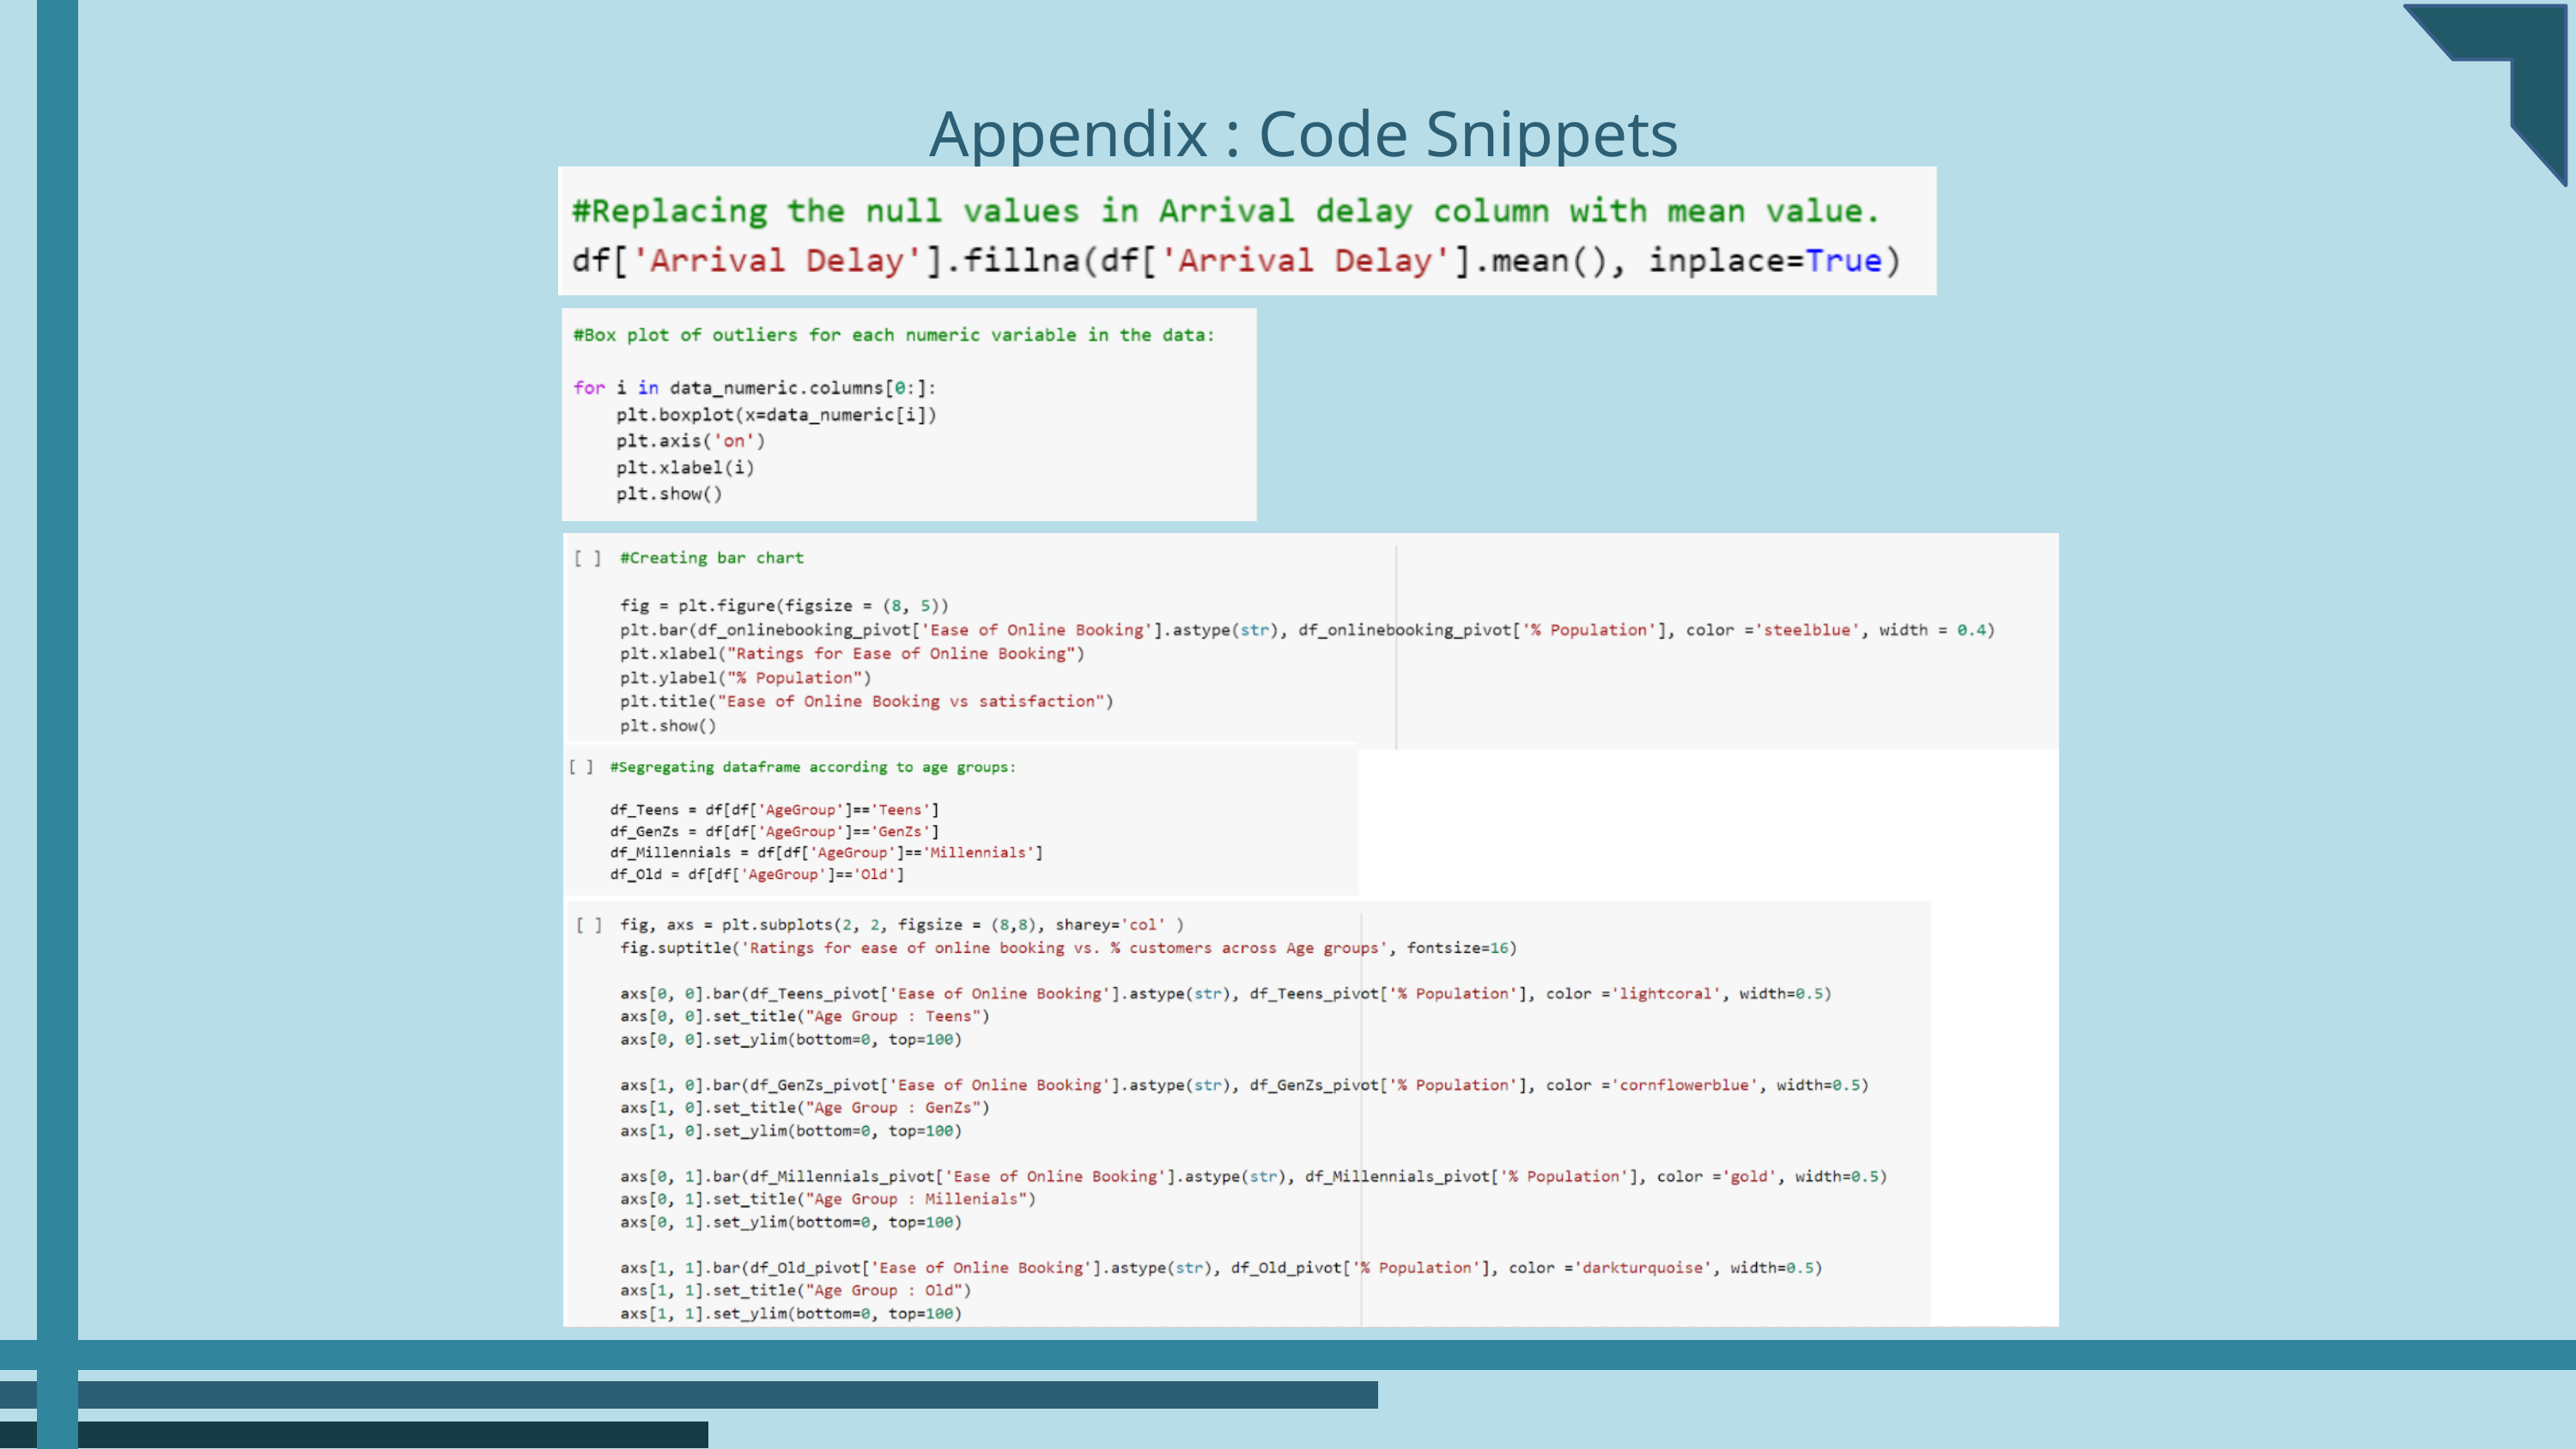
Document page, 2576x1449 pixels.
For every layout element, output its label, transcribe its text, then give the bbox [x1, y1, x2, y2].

text_box [37, 1370, 78, 1380]
text_box [0, 1340, 2576, 1370]
text_box Appendix : Code Snippets [477, 81, 2134, 169]
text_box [0, 1421, 709, 1449]
picture [563, 533, 2059, 1329]
text_box [37, 0, 78, 1340]
text_box [2403, 3, 2568, 188]
picture [557, 167, 1937, 296]
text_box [0, 1381, 1379, 1409]
picture [562, 308, 1257, 521]
